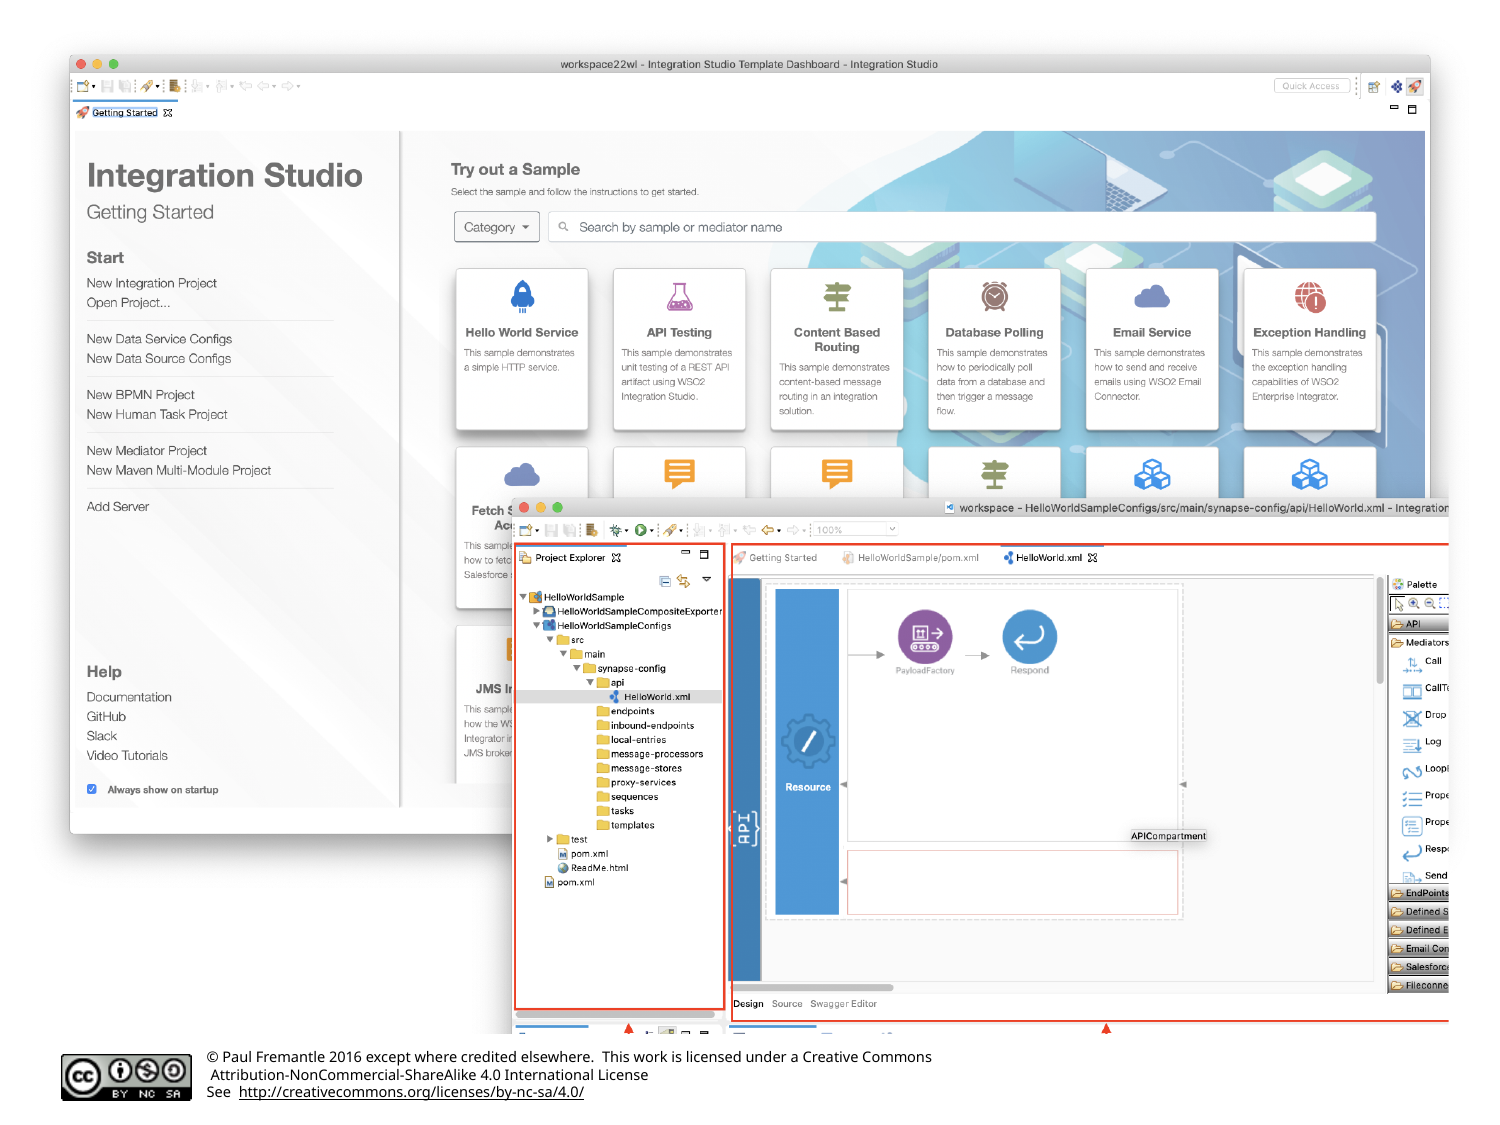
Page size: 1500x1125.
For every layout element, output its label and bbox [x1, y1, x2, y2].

picture [61, 1054, 192, 1101]
picture [24, 24, 1476, 1034]
